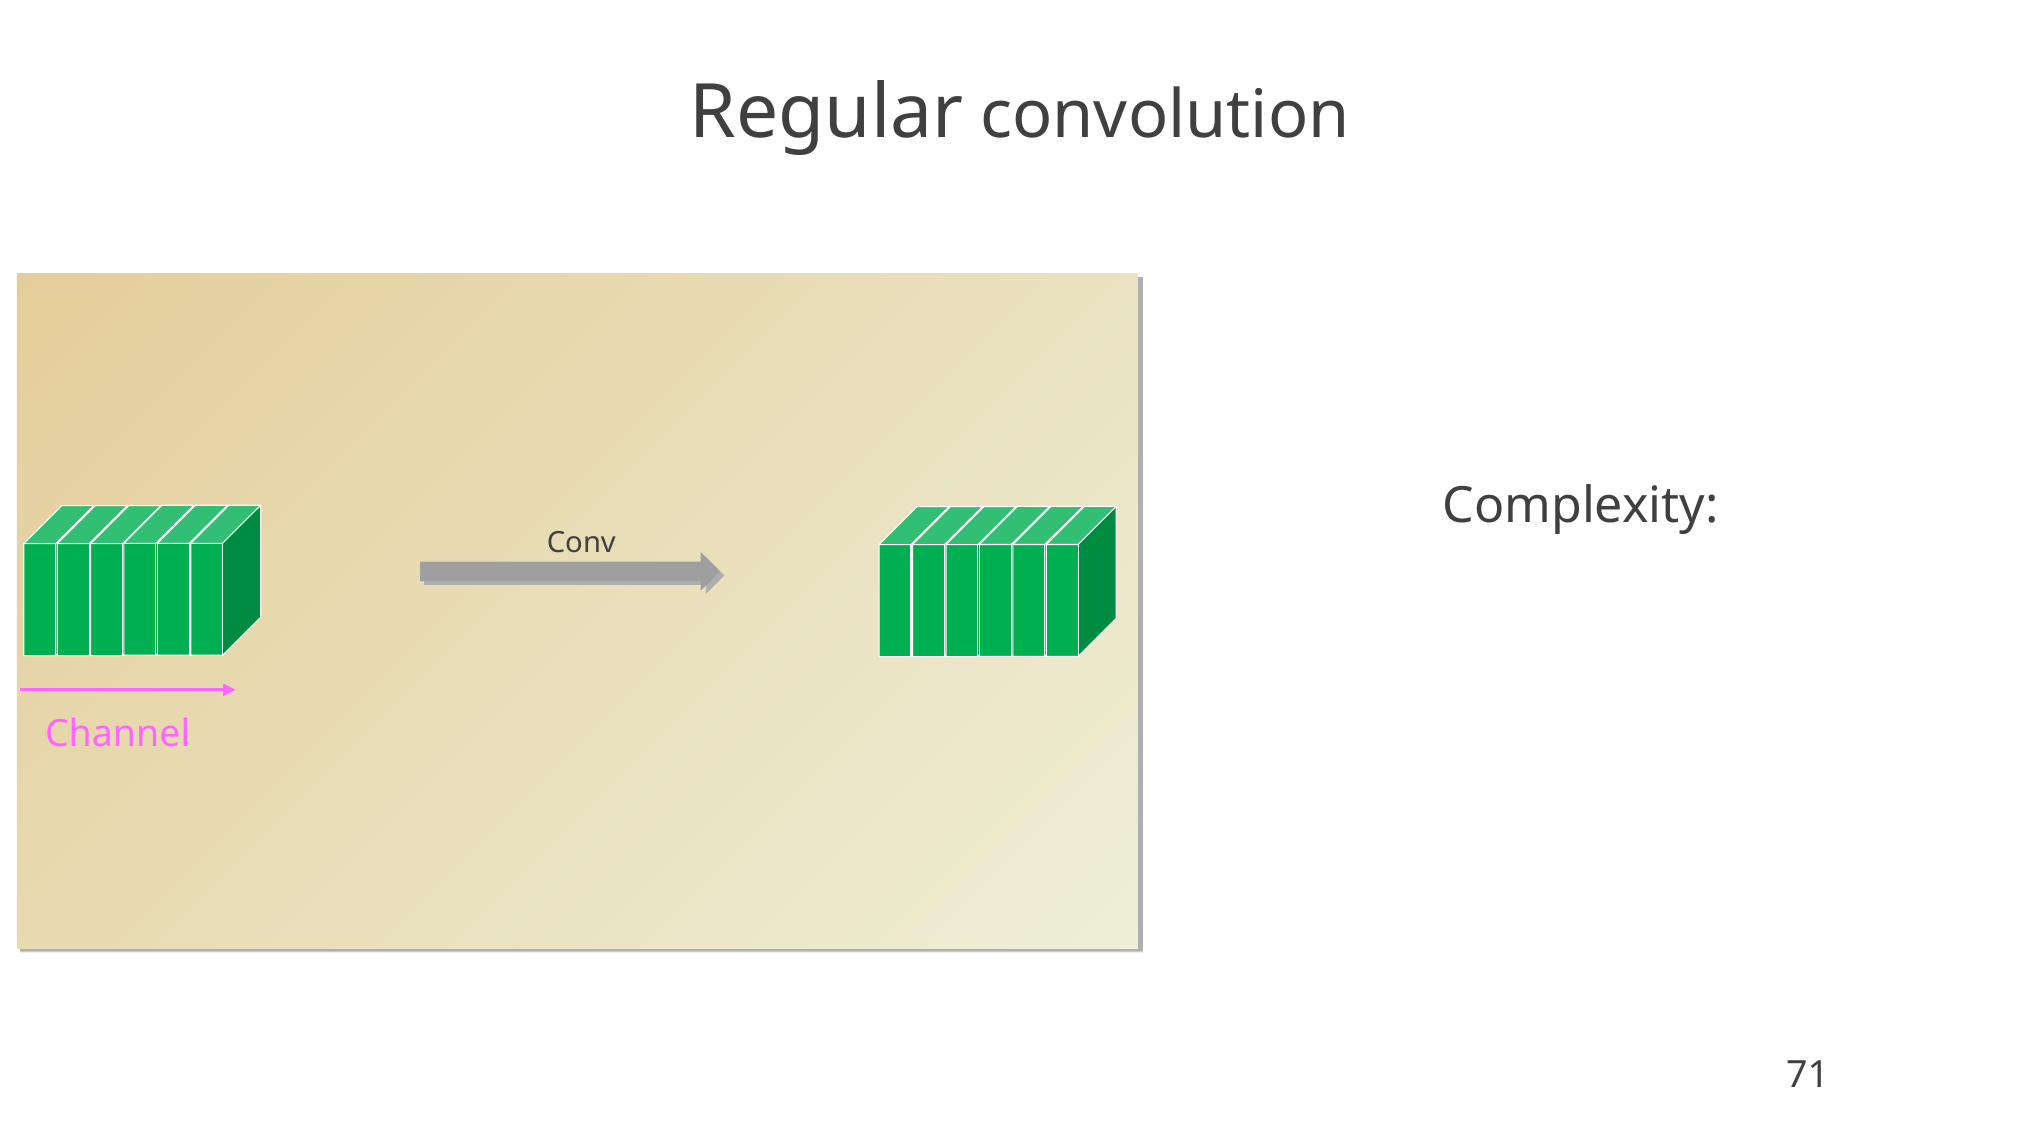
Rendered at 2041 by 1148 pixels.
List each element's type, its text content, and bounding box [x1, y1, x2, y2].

text_box [16, 273, 1138, 949]
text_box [23, 505, 123, 656]
text_box [420, 552, 721, 591]
text_box Channel [30, 701, 236, 762]
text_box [123, 505, 261, 656]
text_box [878, 506, 979, 657]
text_box Conv [532, 515, 645, 566]
text_box Regular convolution [74, 48, 1966, 178]
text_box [979, 506, 1117, 657]
slide_number 71 [1582, 1042, 2033, 1103]
